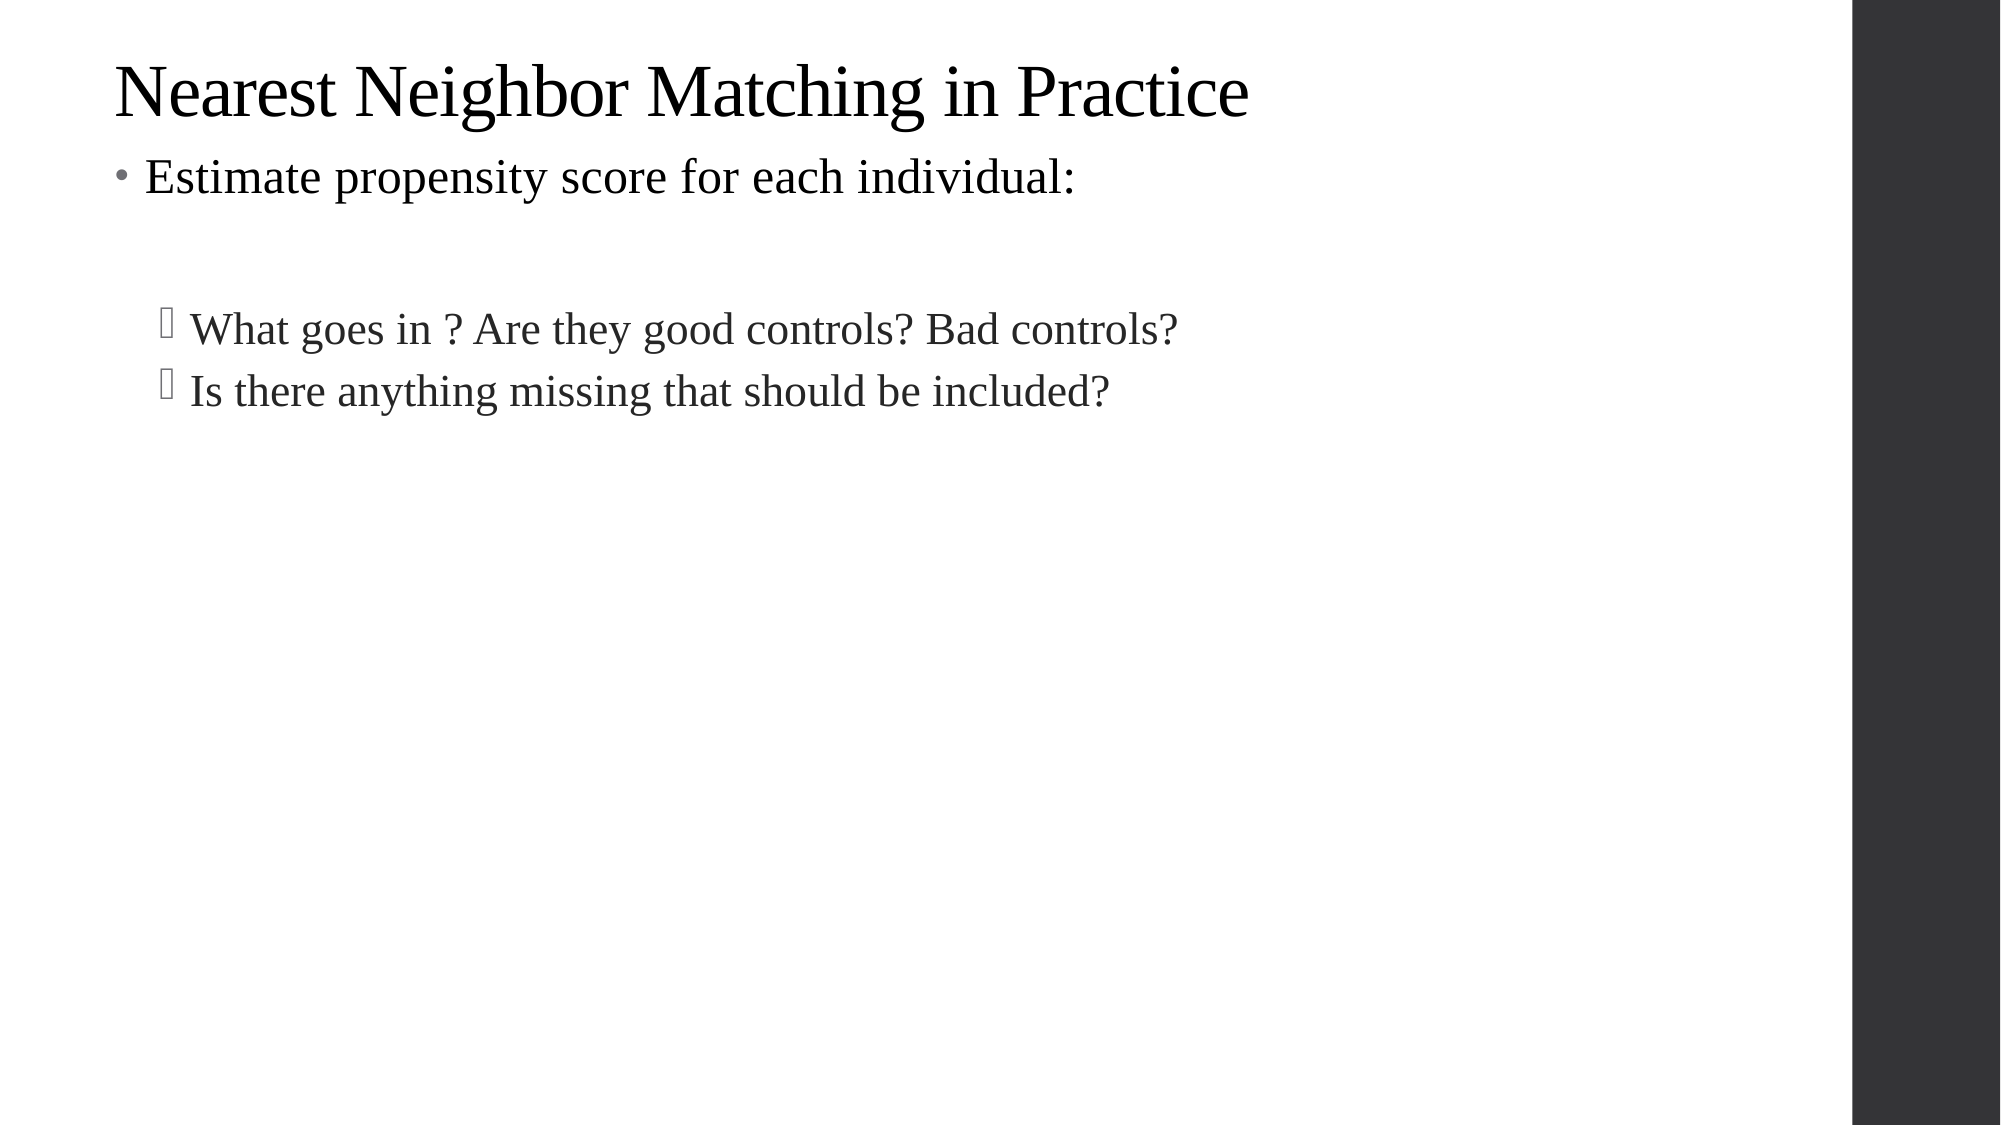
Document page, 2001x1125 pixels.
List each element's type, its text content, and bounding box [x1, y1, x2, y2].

title Nearest Neighbor Matching in Practice [99, 37, 1813, 140]
